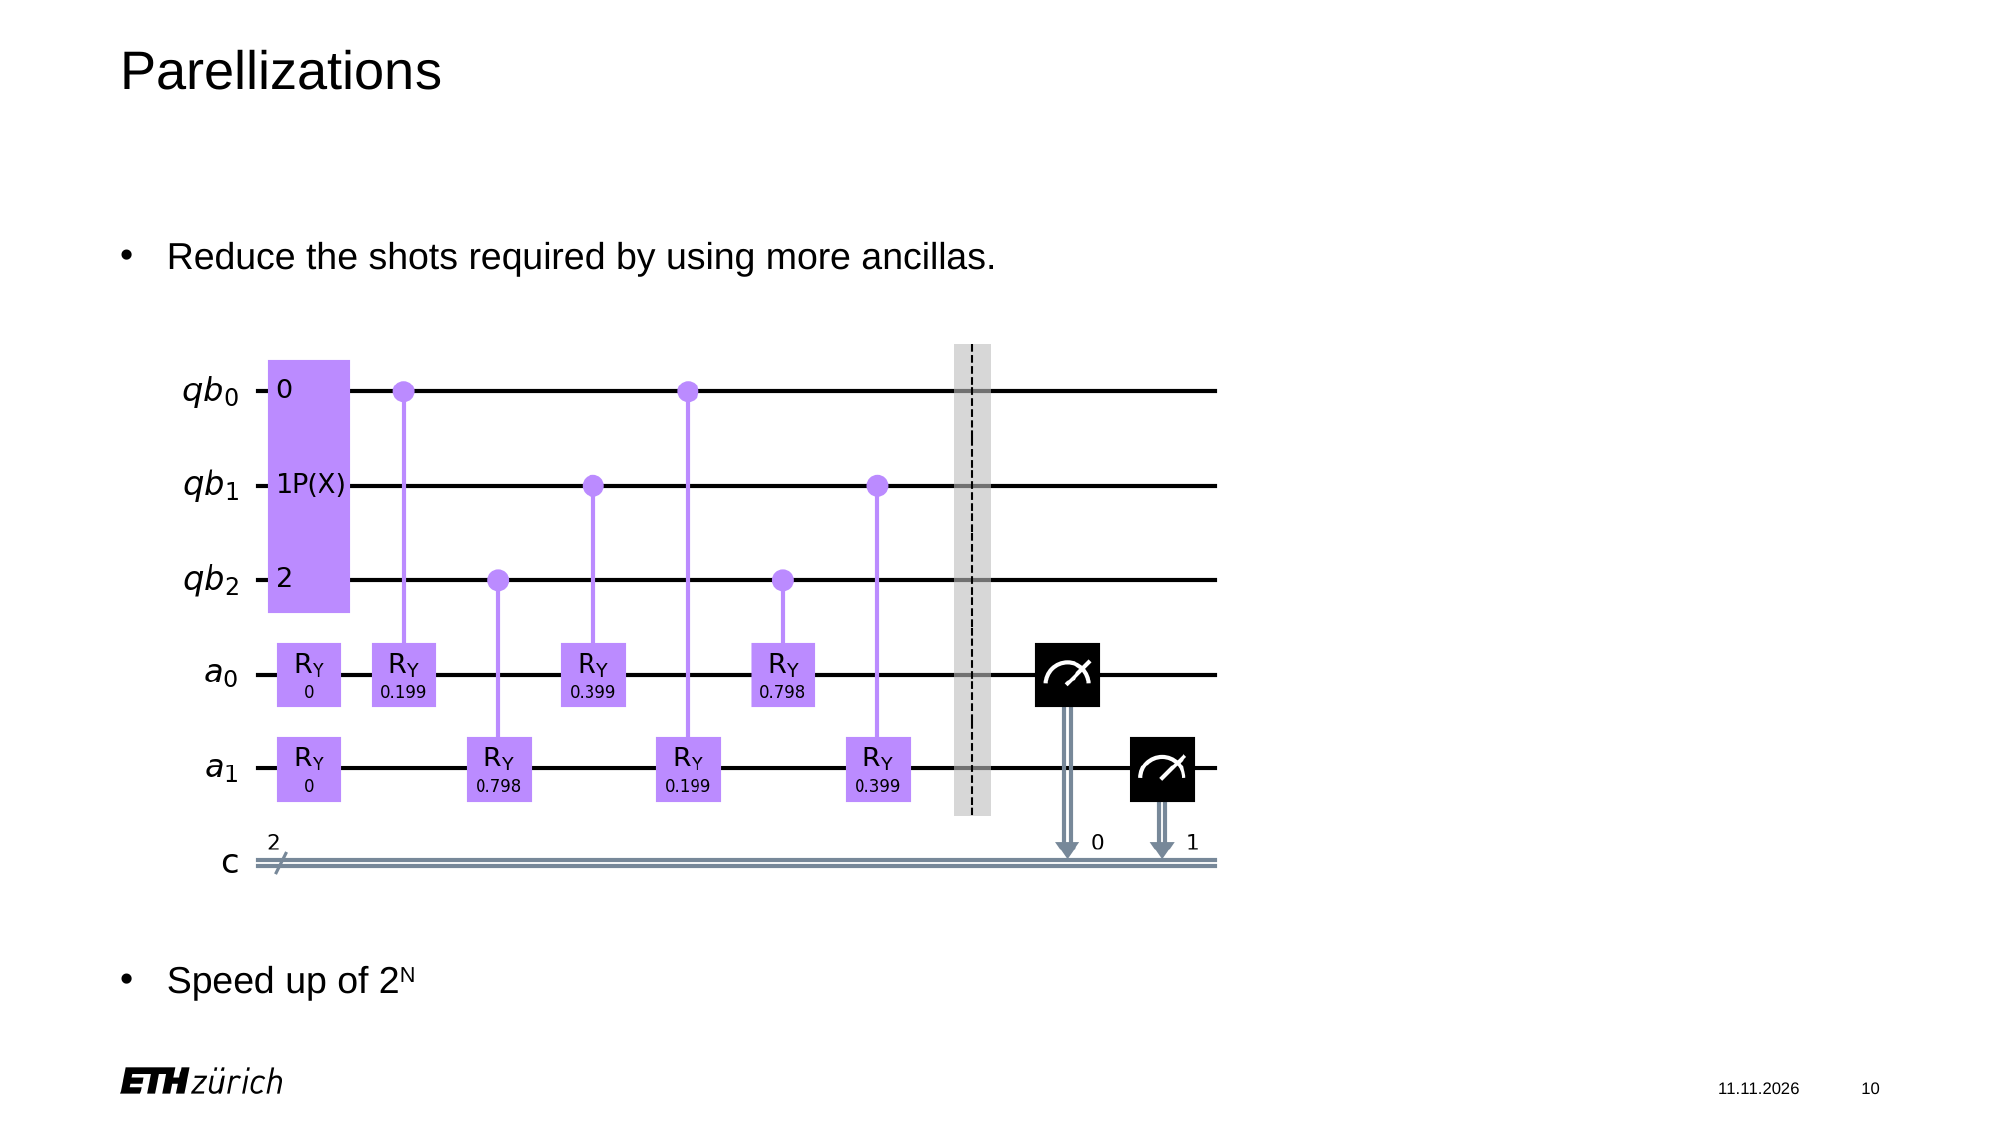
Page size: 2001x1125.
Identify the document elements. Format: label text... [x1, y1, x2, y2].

slide_number 10 [1827, 1069, 1880, 1106]
title Parellizations [120, 42, 1880, 191]
list Reduce the shots required by using more ancillas. Speed up of 2N [120, 231, 1880, 1000]
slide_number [1718, 1069, 1819, 1106]
picture [120, 1067, 282, 1094]
picture [104, 301, 1238, 934]
